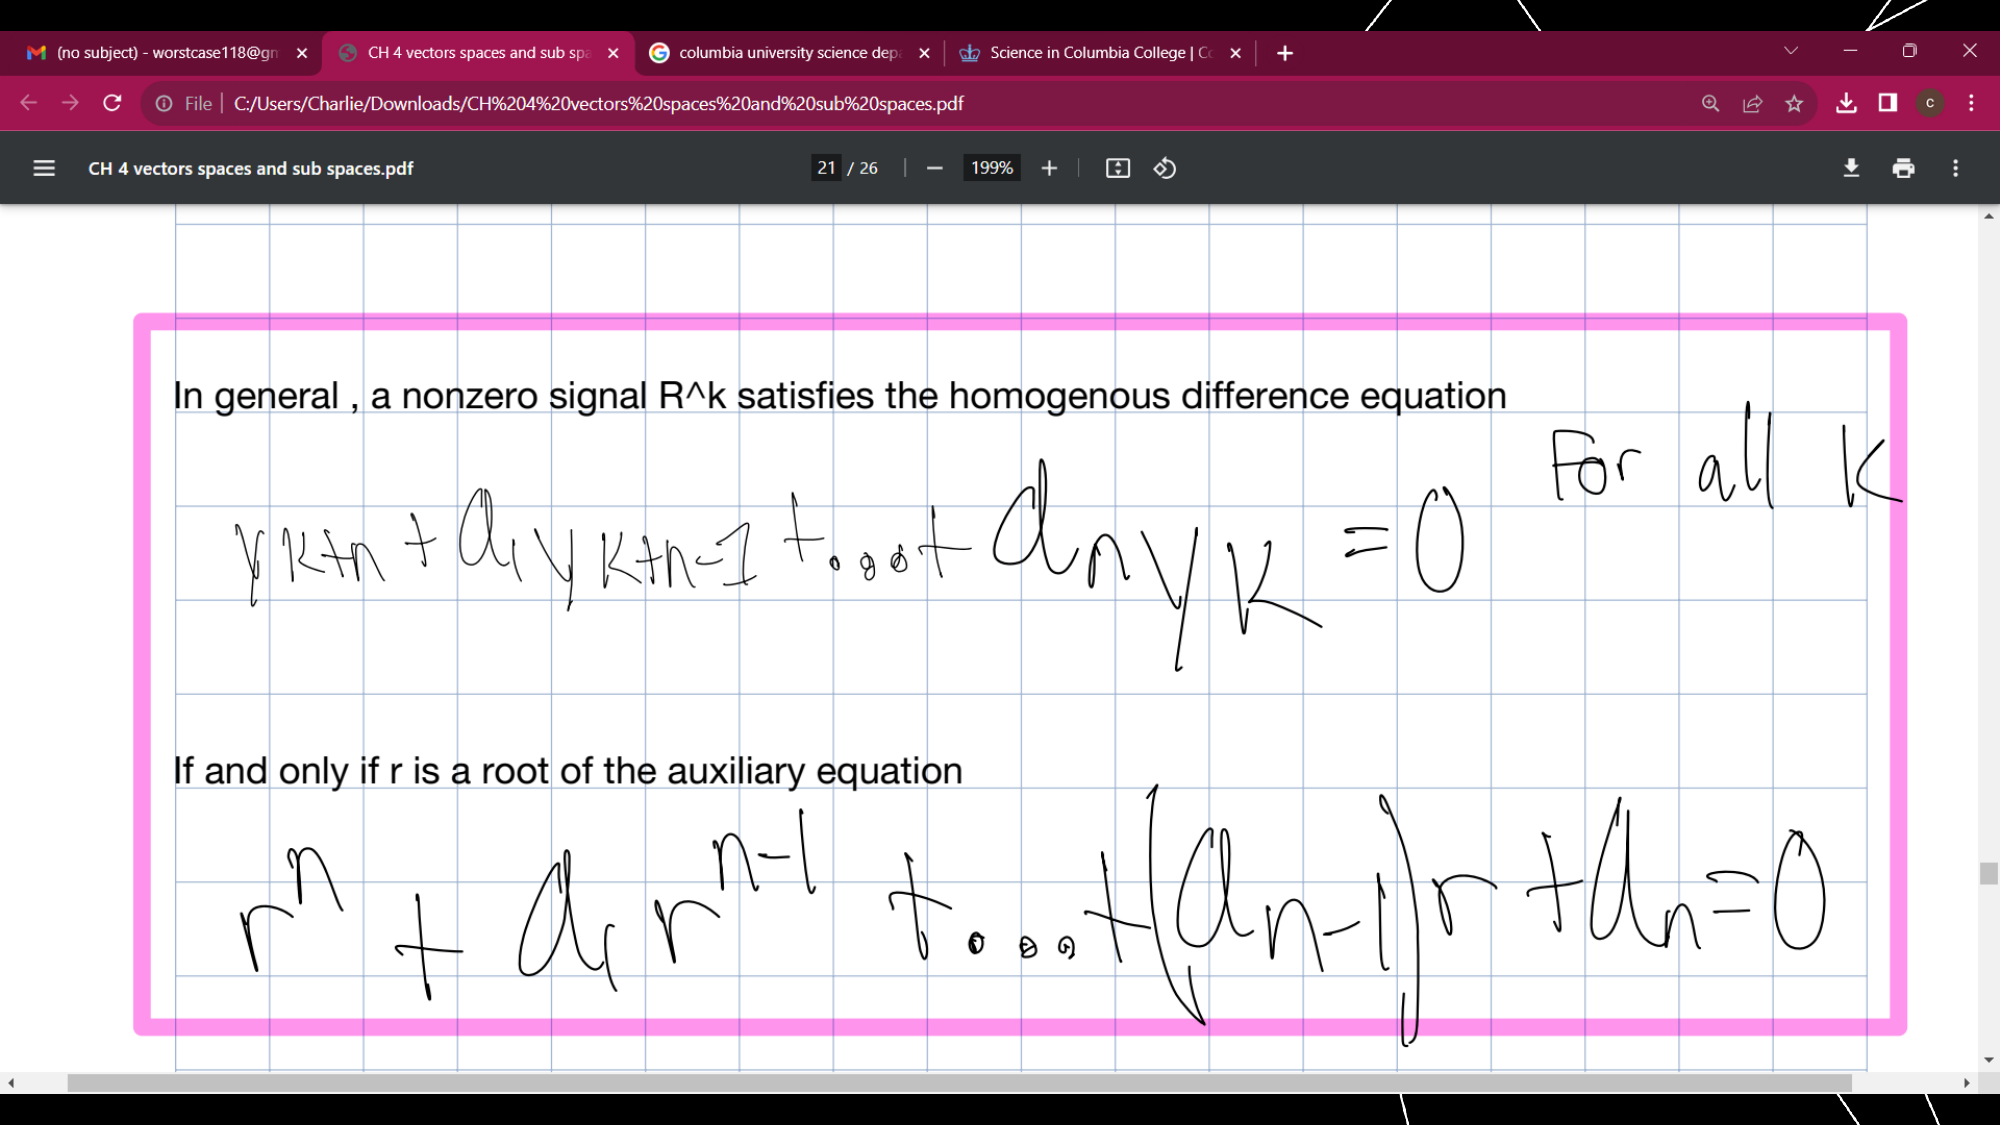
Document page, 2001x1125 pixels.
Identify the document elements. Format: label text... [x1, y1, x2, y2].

slide_number 53 [908, 1094, 1071, 1103]
slide_number 20XX [218, 1094, 381, 1103]
picture [0, 0, 2000, 1125]
footer PRESENTATION TITLE [437, 1094, 846, 1103]
